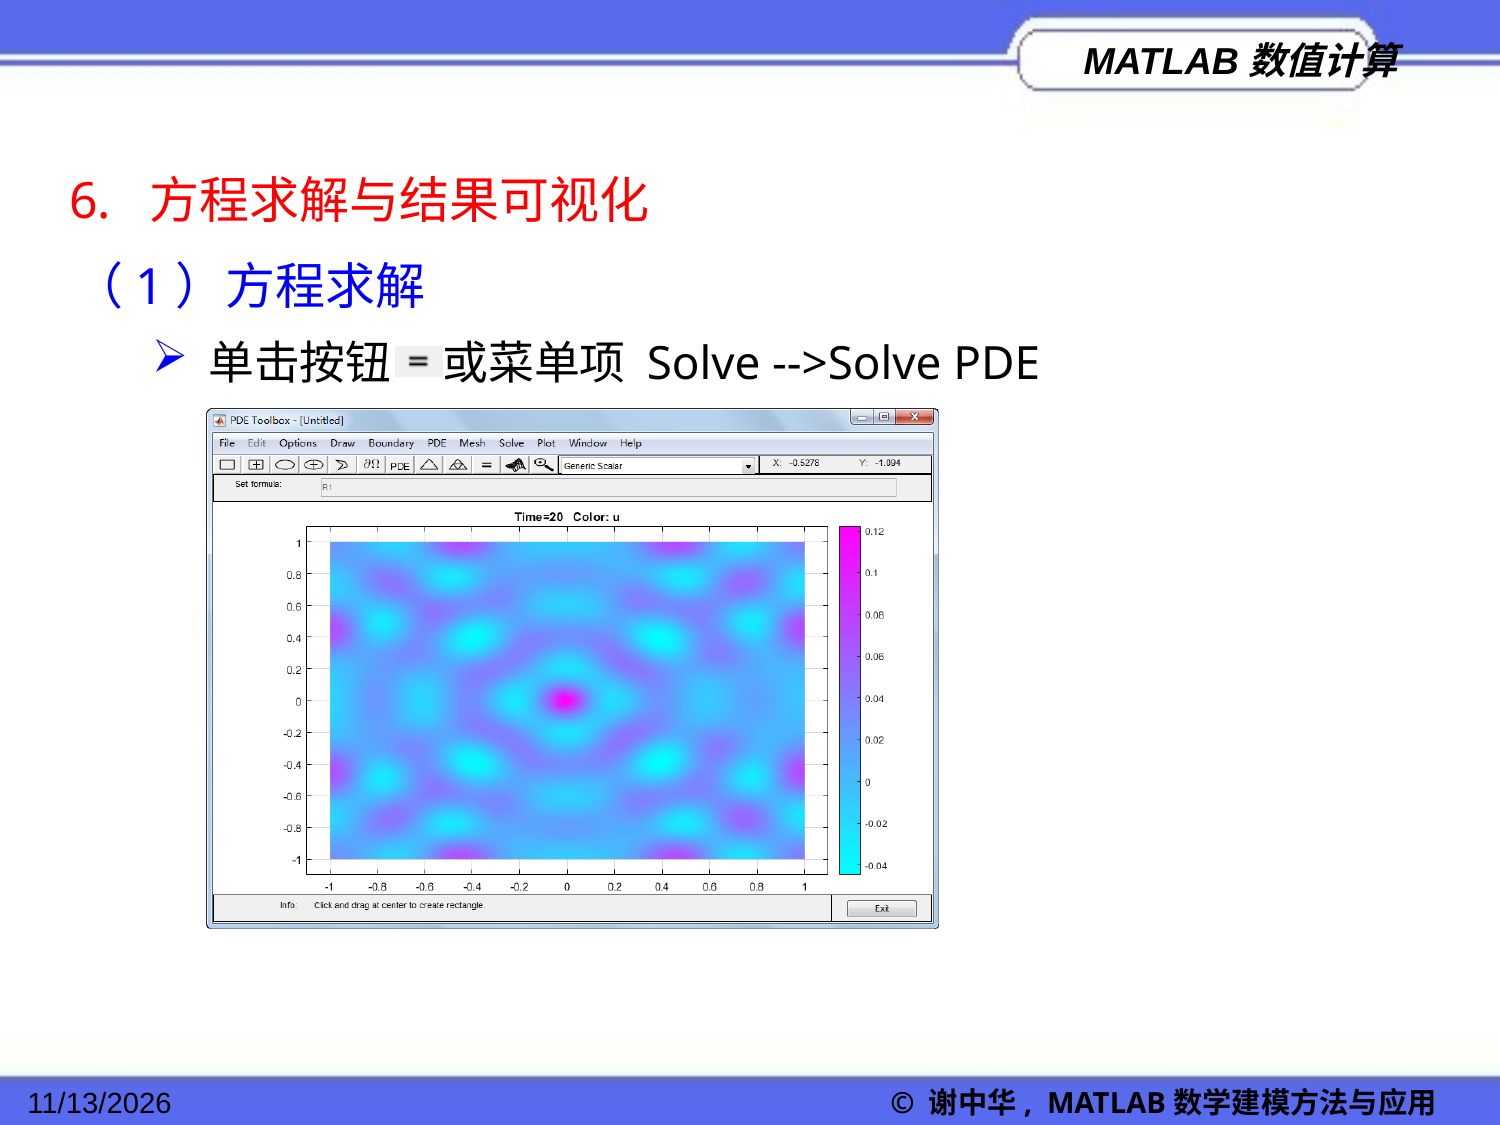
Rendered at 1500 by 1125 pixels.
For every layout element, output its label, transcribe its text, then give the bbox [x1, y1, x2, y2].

footer © 谢中华, MATLAB数学建模方法与应用 [844, 1079, 1483, 1123]
picture [0, 0, 1500, 1125]
text_box （1）方程求解 [58, 247, 1300, 323]
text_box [137, 326, 1365, 398]
text_box 6. 方程求解与结果可视化 [54, 160, 1282, 236]
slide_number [12, 1079, 363, 1123]
